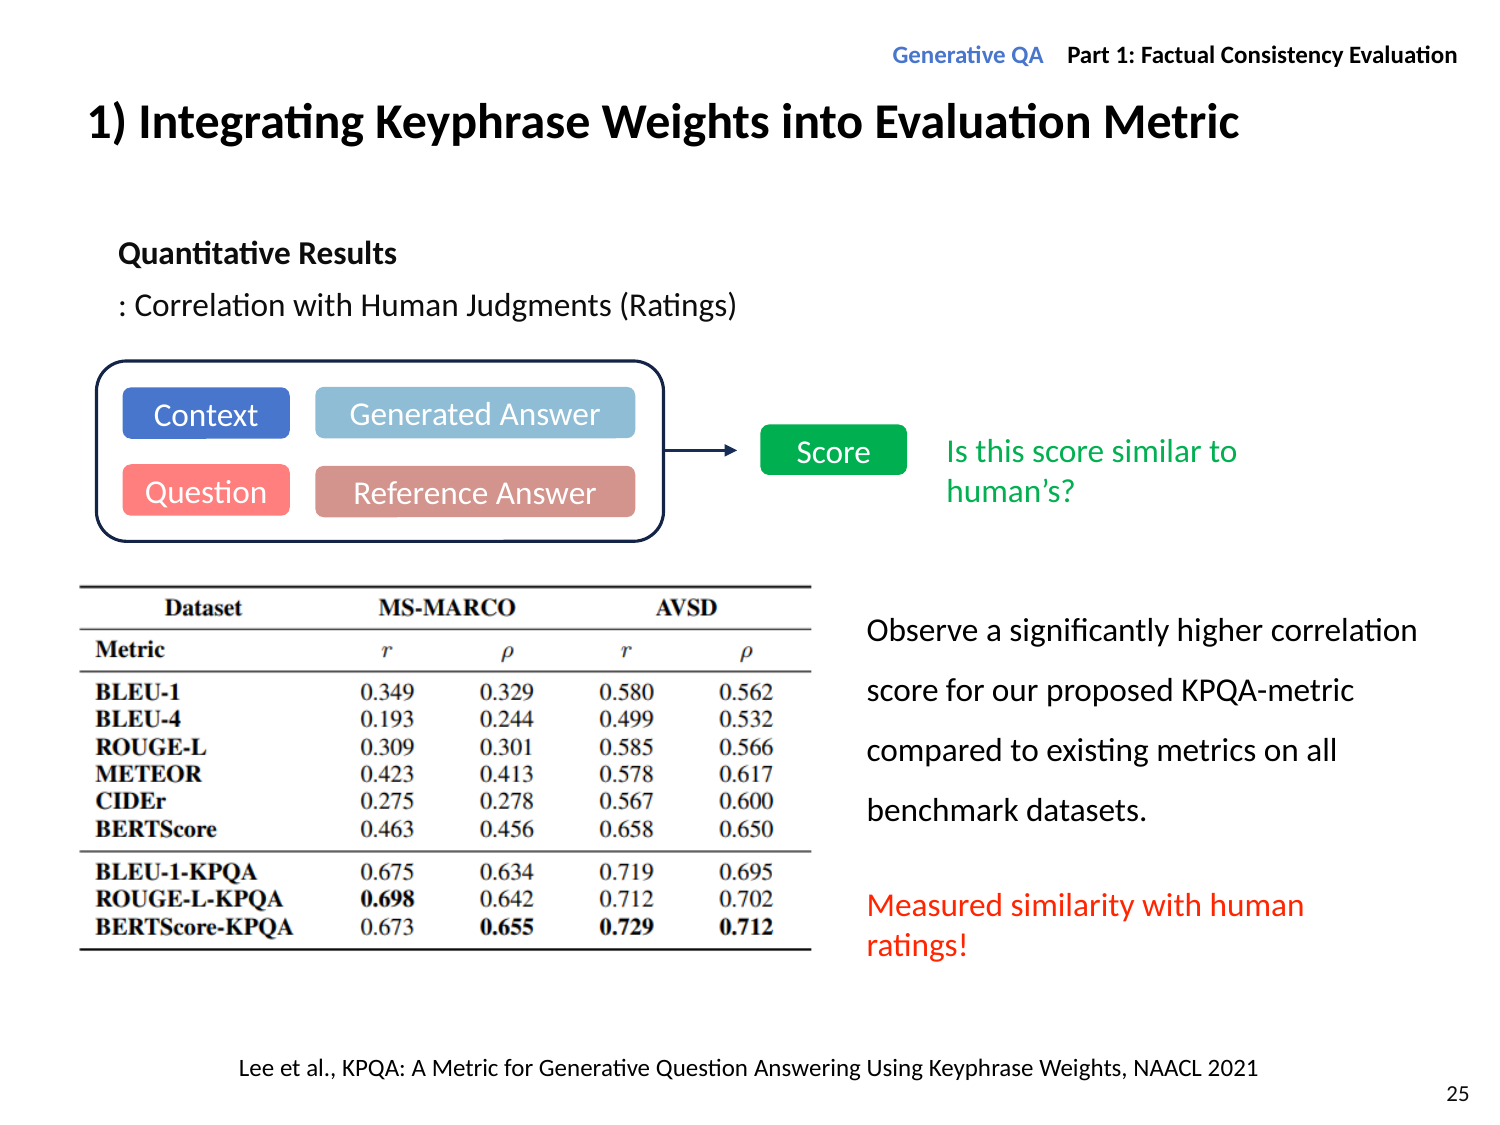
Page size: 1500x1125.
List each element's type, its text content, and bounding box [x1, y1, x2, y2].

text_box Measured similarity with human ratings! [851, 876, 1429, 971]
list Quantitative Results : Correlation with Human Judgments (Ratings) [96, 224, 766, 341]
text_box Generated Answer [313, 384, 638, 441]
text_box Is this score similar to human’s? [931, 421, 1388, 517]
text_box 1) Integrating Keyphrase Weights into Evaluation Metric [71, 81, 1307, 180]
text_box Lee et al., KPQA: A Metric for Generative Question Answering Using Keyphrase Weights, NAACL 2021 [221, 1043, 1279, 1089]
text_box Part 1: Factual Consistency Evaluation [1059, 31, 1474, 77]
text_box Generative QA [807, 31, 1059, 77]
text_box [94, 359, 666, 544]
text_box Observe a significantly higher correlation score for our proposed KPQA-metric compared to existing metrics on all benchmark datasets. [851, 581, 1456, 836]
picture [70, 574, 813, 963]
text_box Score [758, 422, 909, 477]
